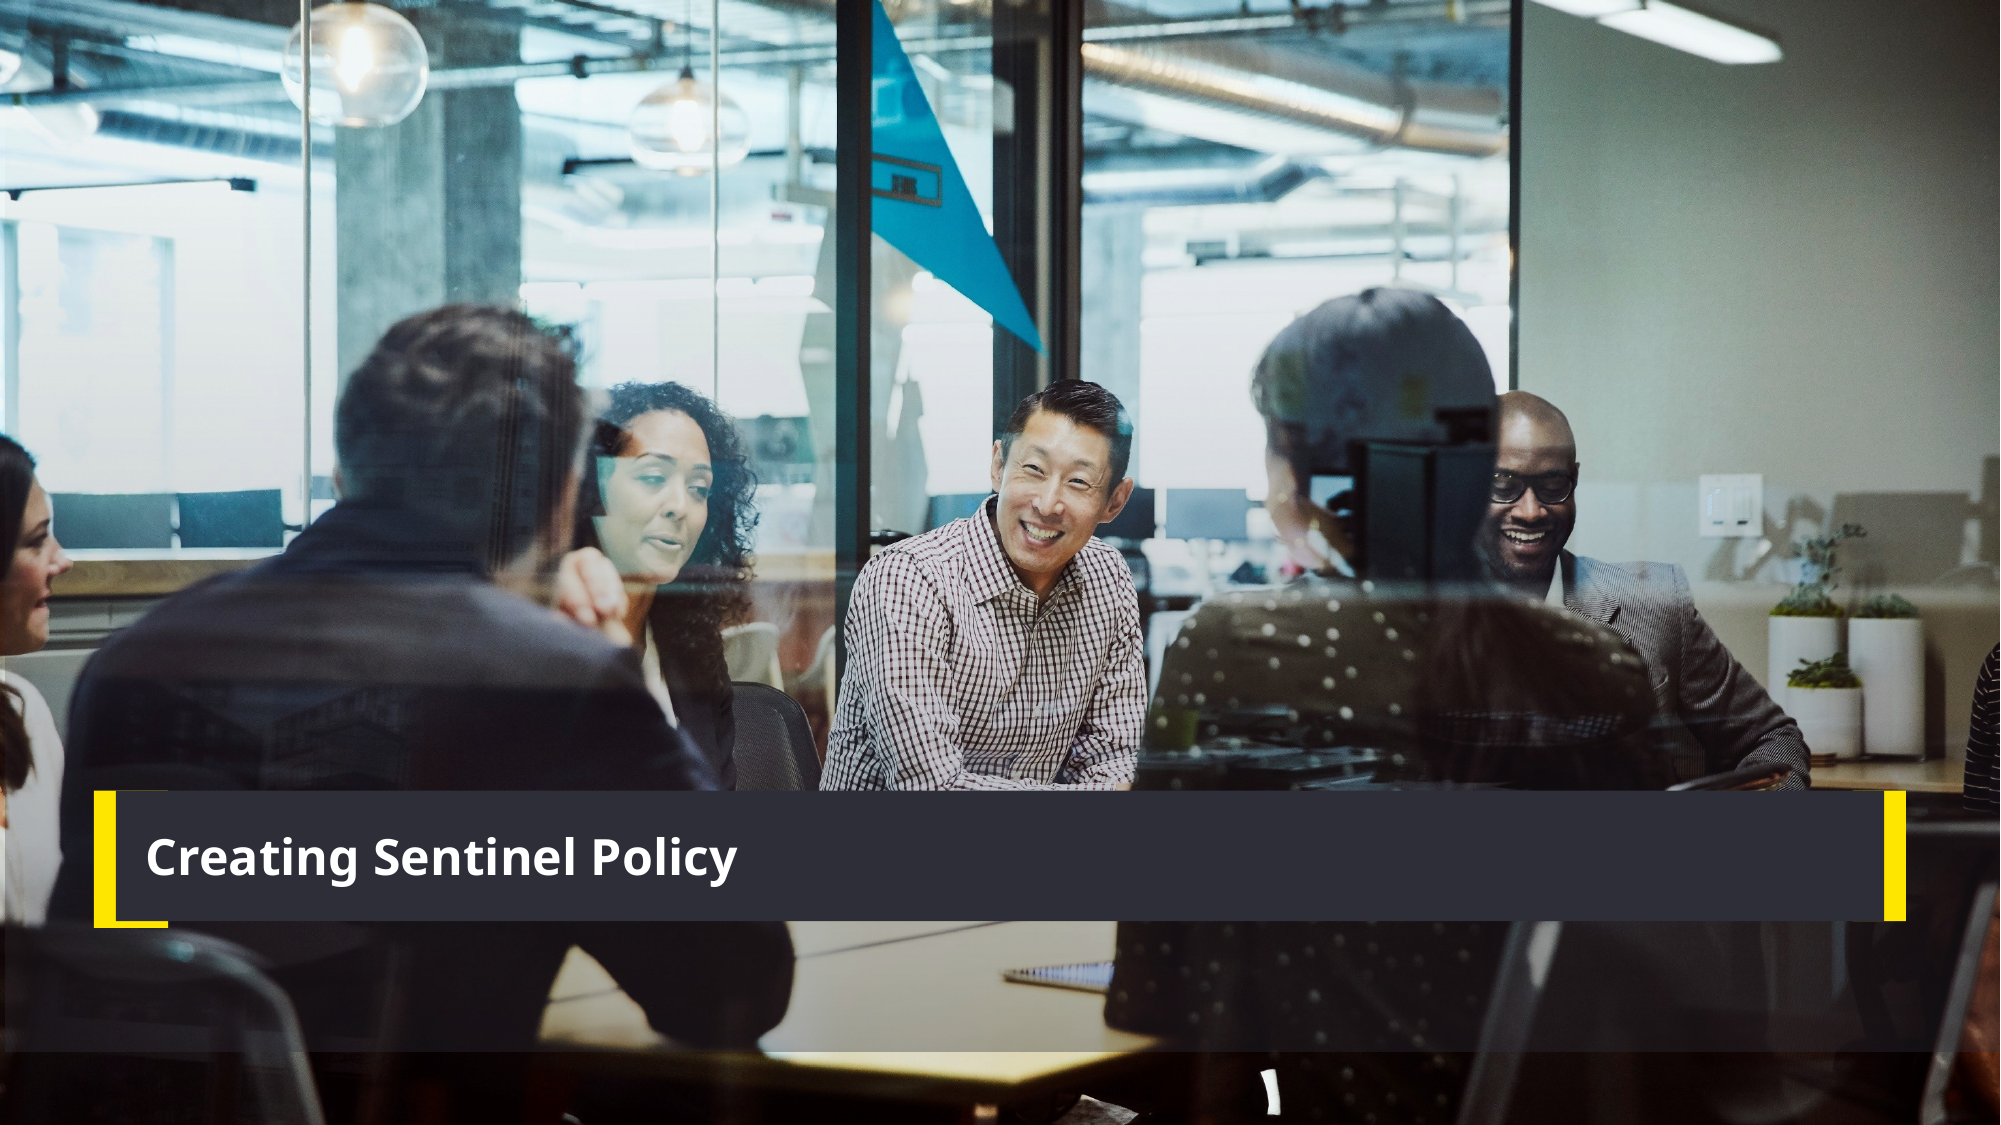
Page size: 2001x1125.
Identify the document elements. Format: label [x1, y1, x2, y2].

picture [0, 0, 2000, 1125]
text_box [93, 790, 1907, 929]
